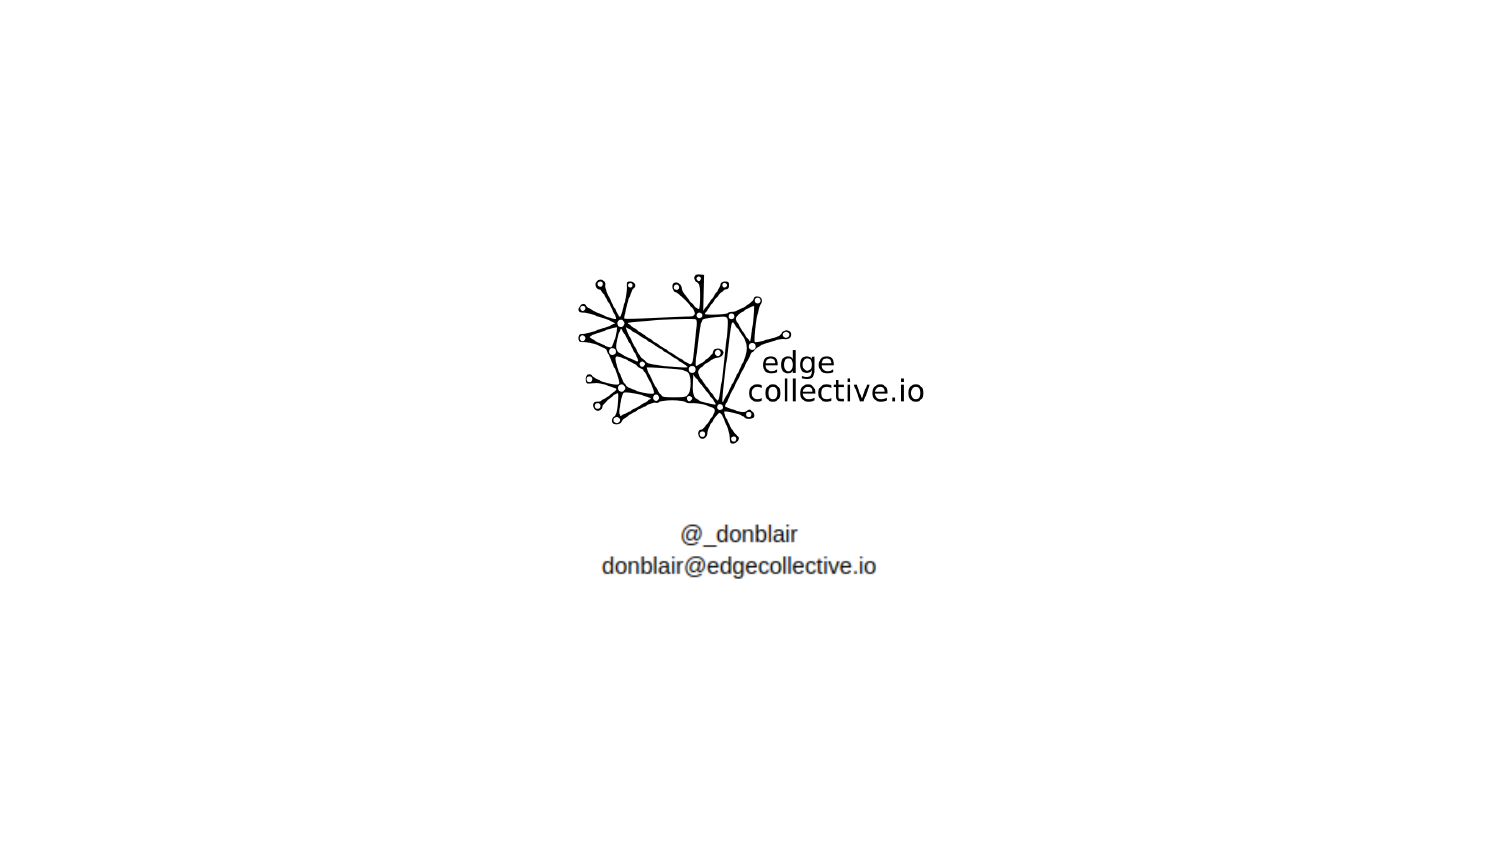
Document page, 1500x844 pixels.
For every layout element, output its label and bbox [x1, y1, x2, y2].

picture [566, 509, 934, 598]
picture [573, 271, 927, 450]
